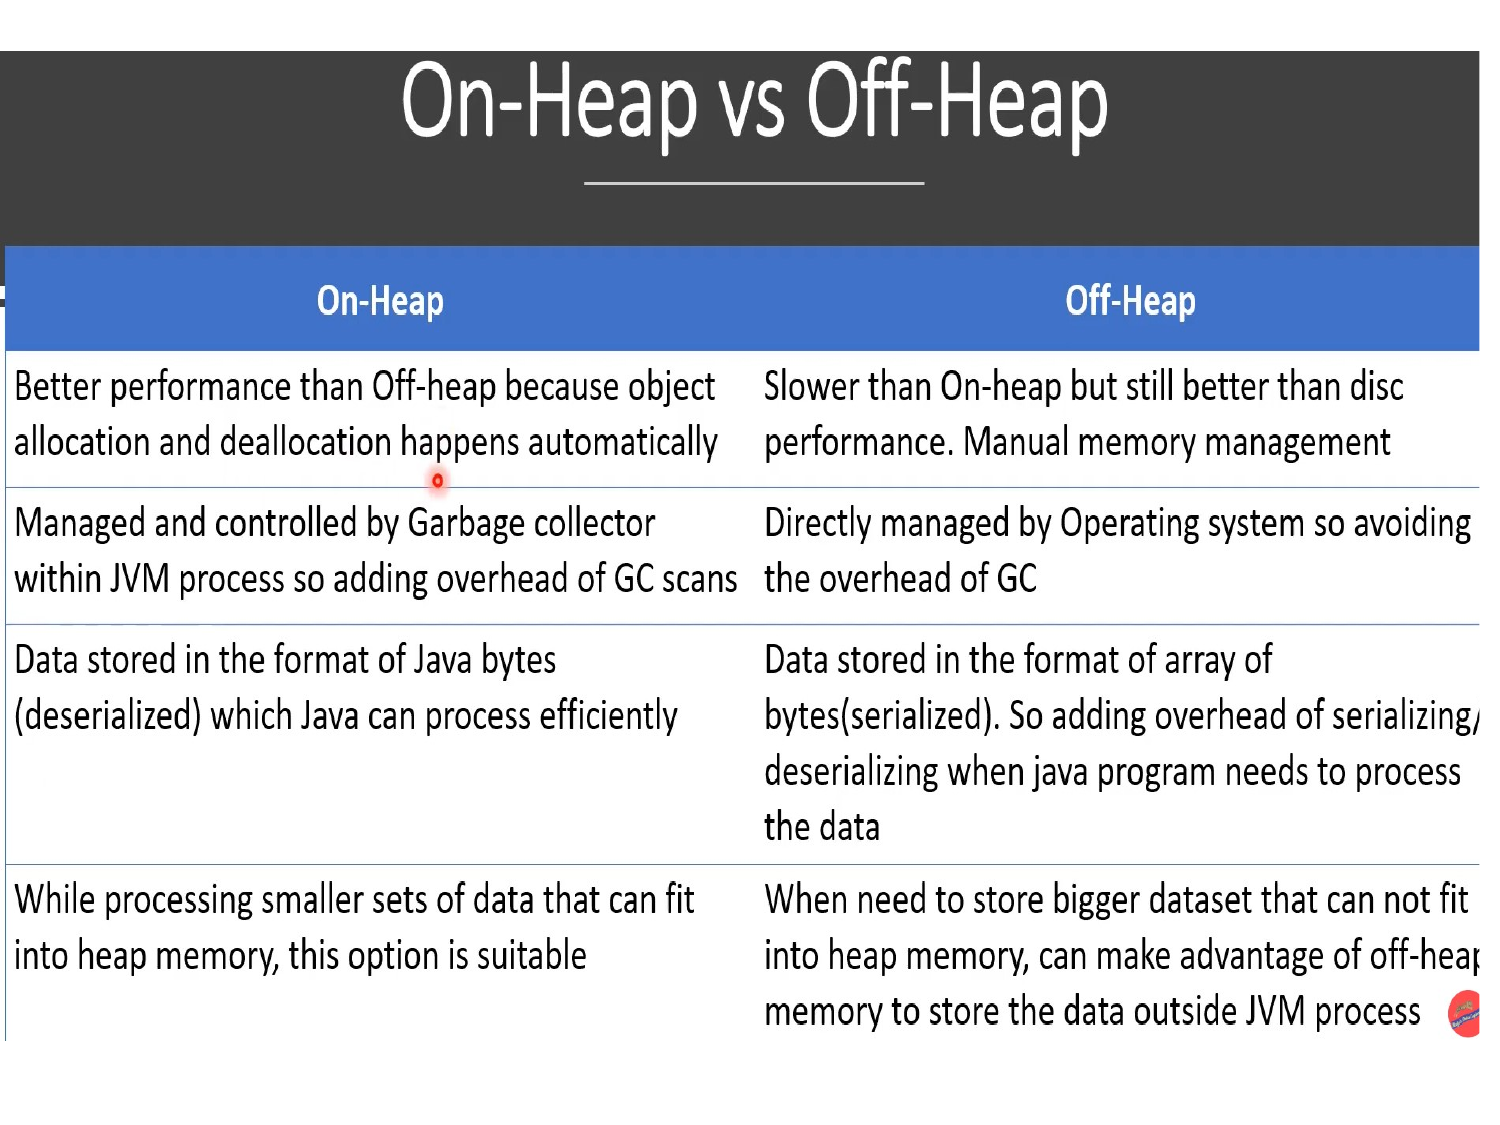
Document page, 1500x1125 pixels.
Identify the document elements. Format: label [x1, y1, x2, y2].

picture [0, 51, 1480, 1041]
